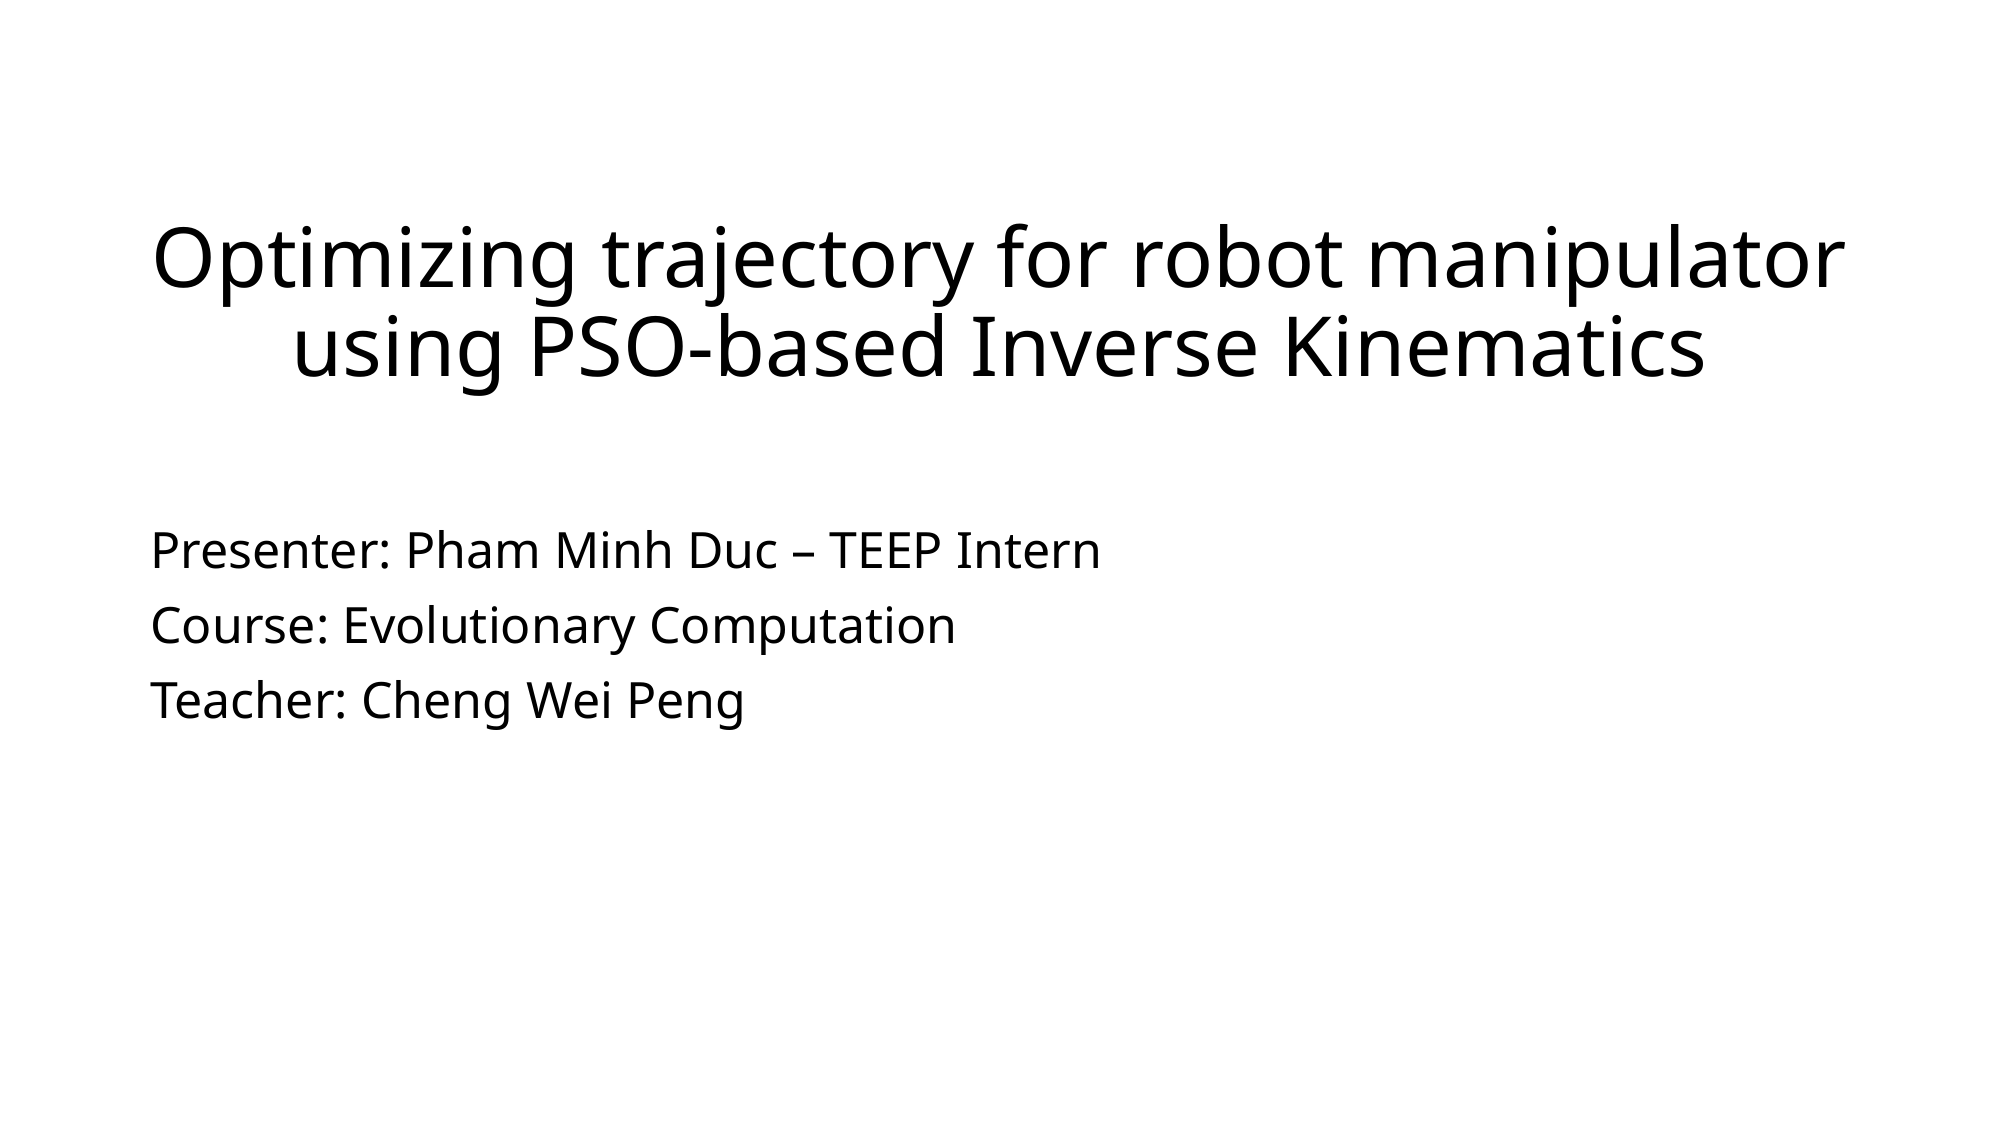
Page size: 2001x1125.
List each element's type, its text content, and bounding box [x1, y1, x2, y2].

subtitle Presenter: Pham Minh Duc – TEEP Intern Course: Evolutionary Computation Teacher: Cheng Wei Peng [135, 517, 1636, 766]
title Optimizing trajectory for robot manipulator using PSO-based Inverse Kinematics [96, 130, 1904, 403]
